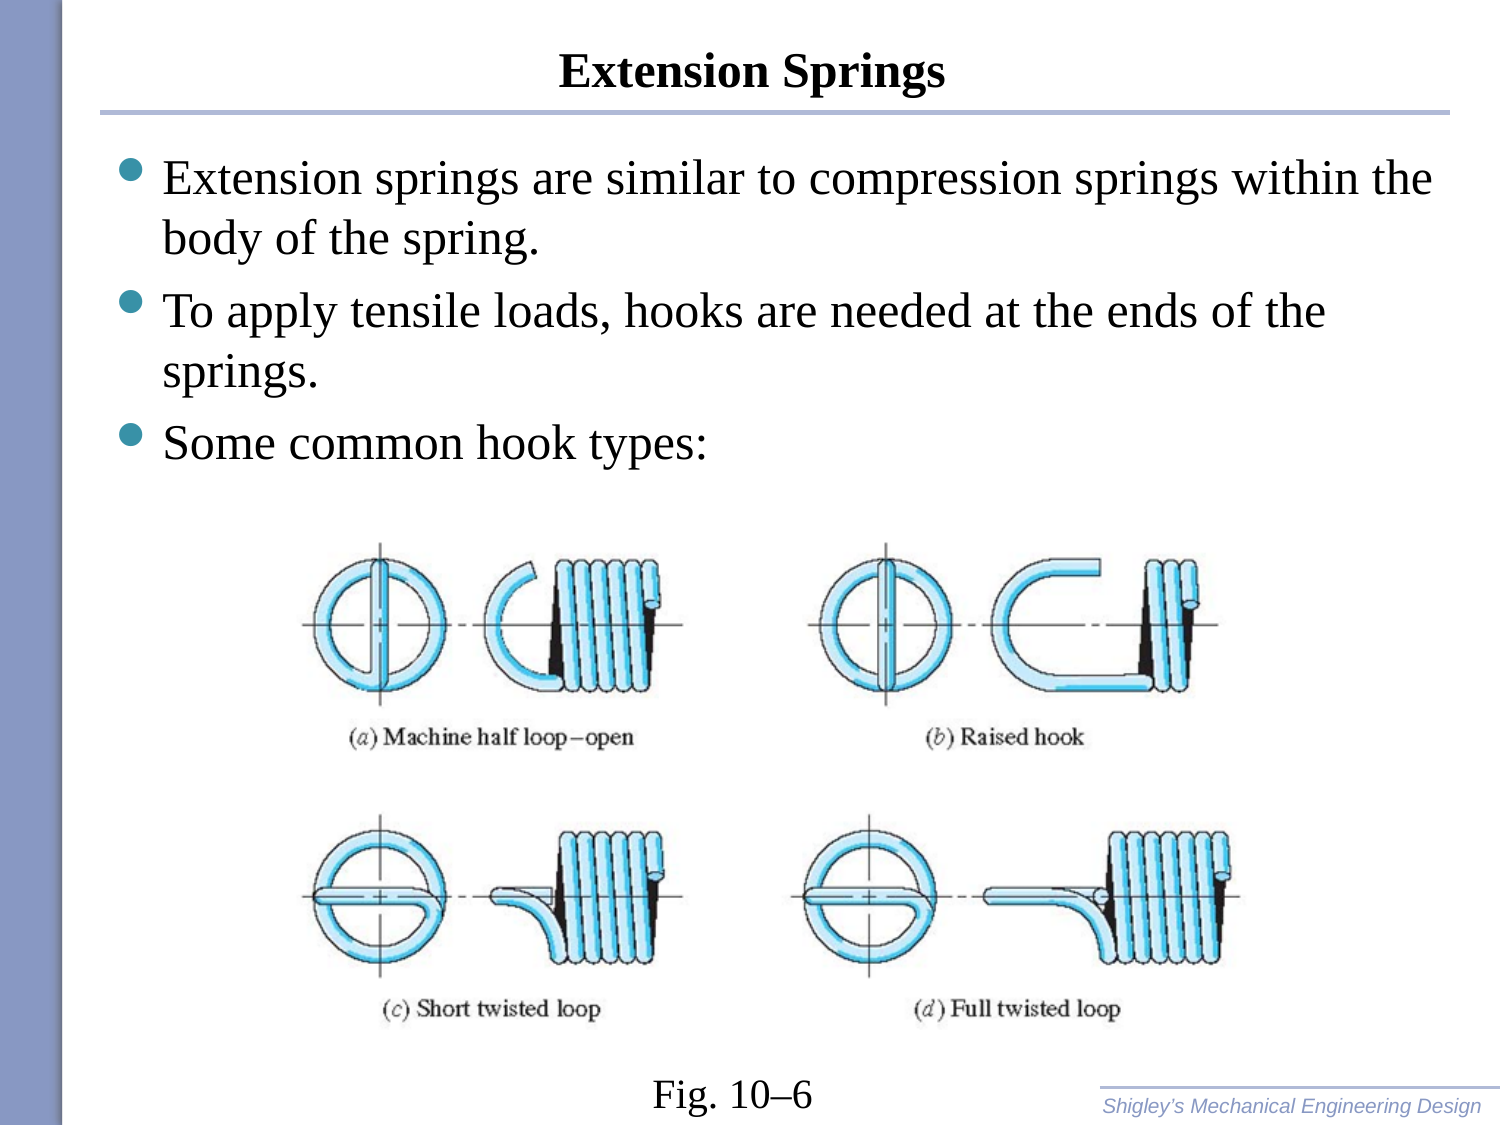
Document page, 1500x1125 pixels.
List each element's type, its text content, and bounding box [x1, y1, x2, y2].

picture [224, 512, 1288, 1072]
title Extension Springs [137, 30, 1368, 106]
text_box Fig. 10–6 [637, 1080, 863, 1125]
footer Shigley’s Mechanical Engineering Design [1087, 1074, 1500, 1125]
list Extension springs are similar to compression springs within the body of the spring. To apply tensile loads, hooks are needed at the ends of the springs. Some common hook types: [87, 137, 1500, 1075]
